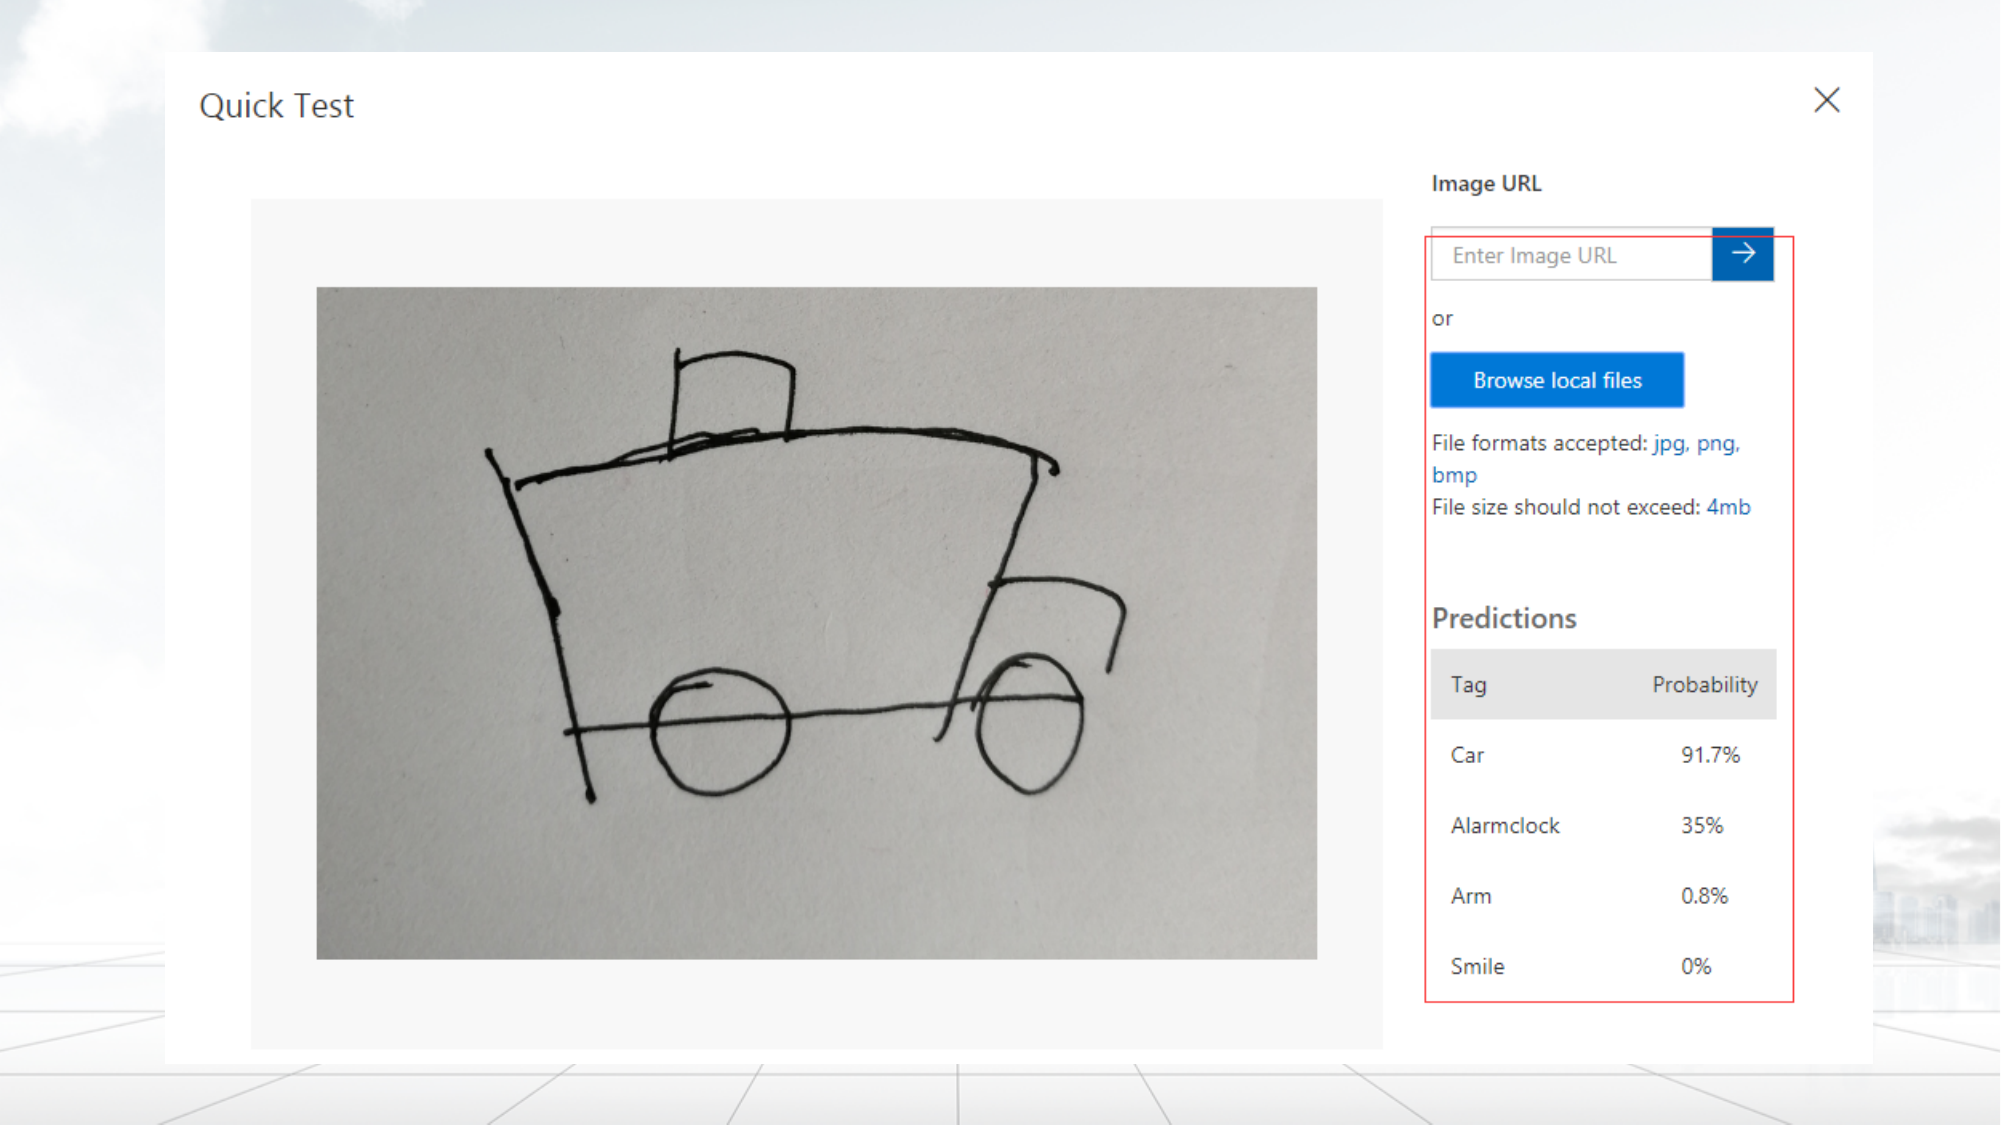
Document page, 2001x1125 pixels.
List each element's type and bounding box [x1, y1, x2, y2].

list [165, 52, 1873, 1064]
picture [0, 0, 2001, 1125]
